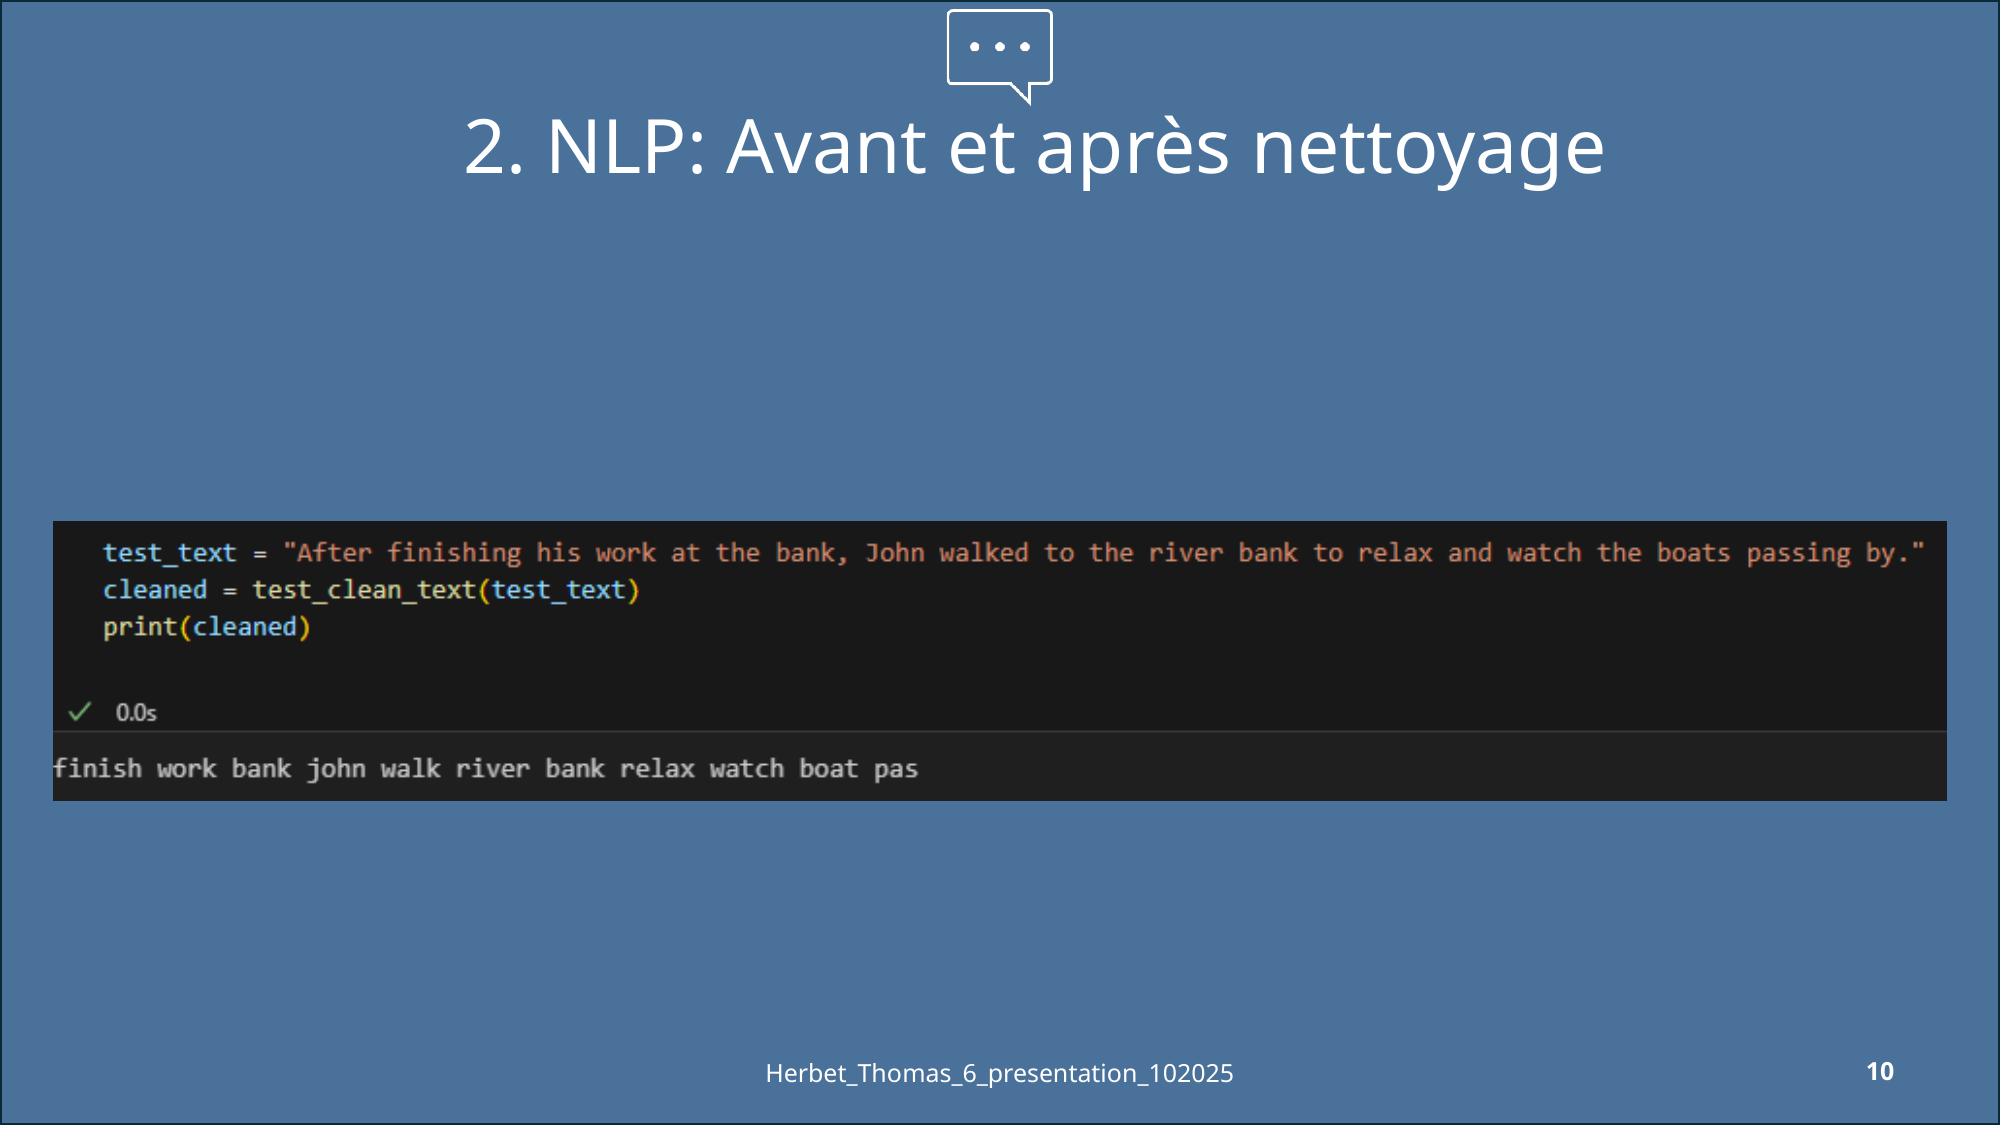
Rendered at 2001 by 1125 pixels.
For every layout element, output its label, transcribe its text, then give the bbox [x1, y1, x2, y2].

text_box [0, 0, 2000, 1125]
footer Herbet_Thomas_6_presentation_102025 [662, 1042, 1338, 1103]
text_box 2. NLP: Avant et après nettoyage [448, 91, 1769, 196]
picture [53, 520, 1947, 802]
slide_number 10 [1459, 1042, 1910, 1103]
picture [924, 0, 1076, 134]
